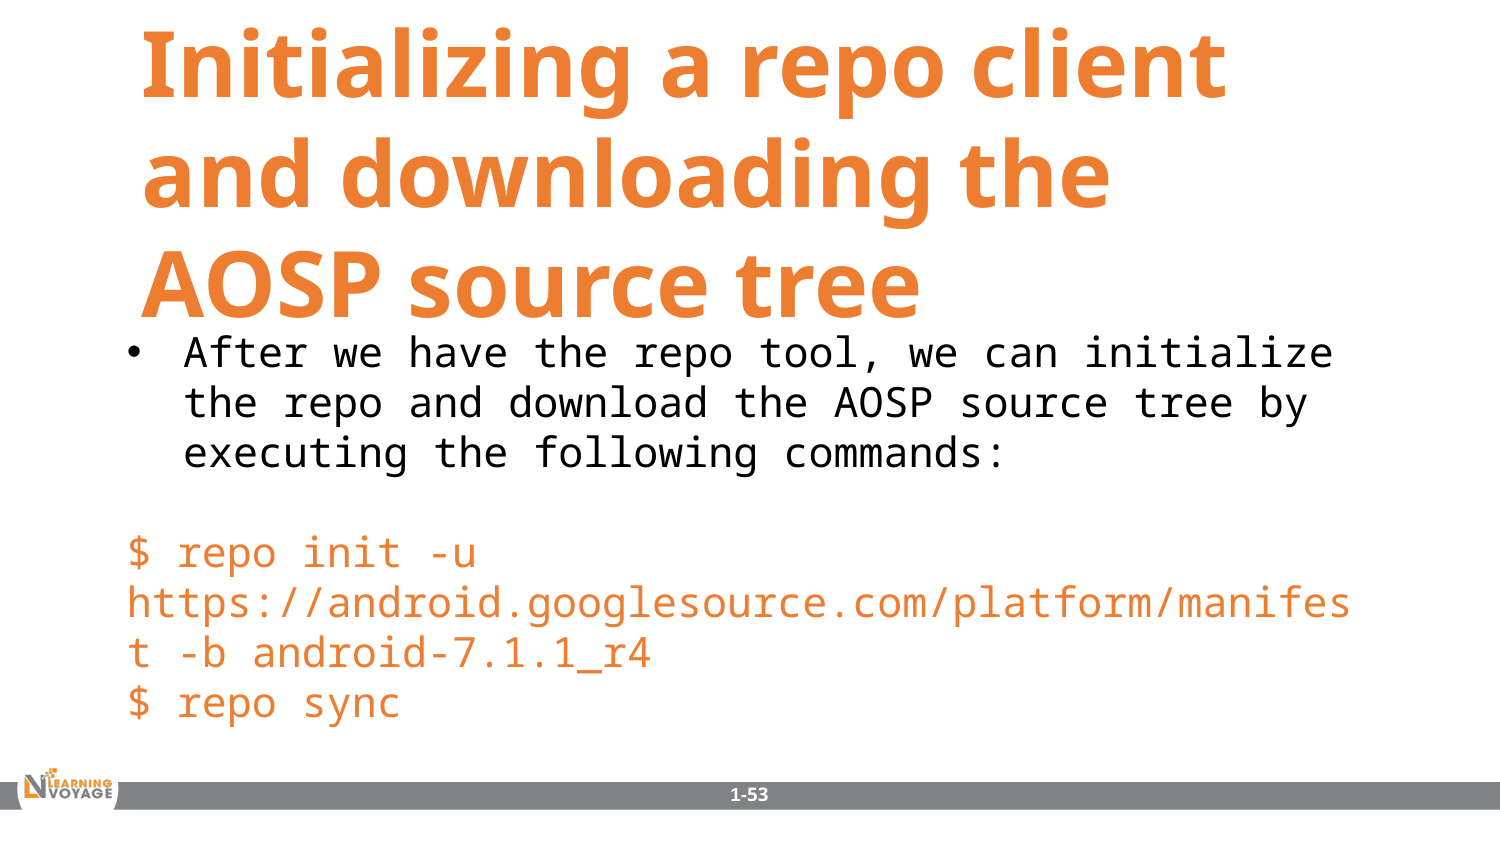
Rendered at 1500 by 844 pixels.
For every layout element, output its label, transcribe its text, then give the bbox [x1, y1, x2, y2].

picture [0, 706, 144, 844]
text_box After we have the repo tool, we can initialize the repo and download the AOSP source tree by executing the following commands: $ repo init -u https://android.googlesource.com/platform/manifest -b android-7.1.1_r4 $ repo sync [126, 324, 1373, 727]
slide_number 1-53 [692, 770, 784, 821]
text_box Initializing a repo client and downloading the AOSP source tree [126, 113, 1329, 229]
